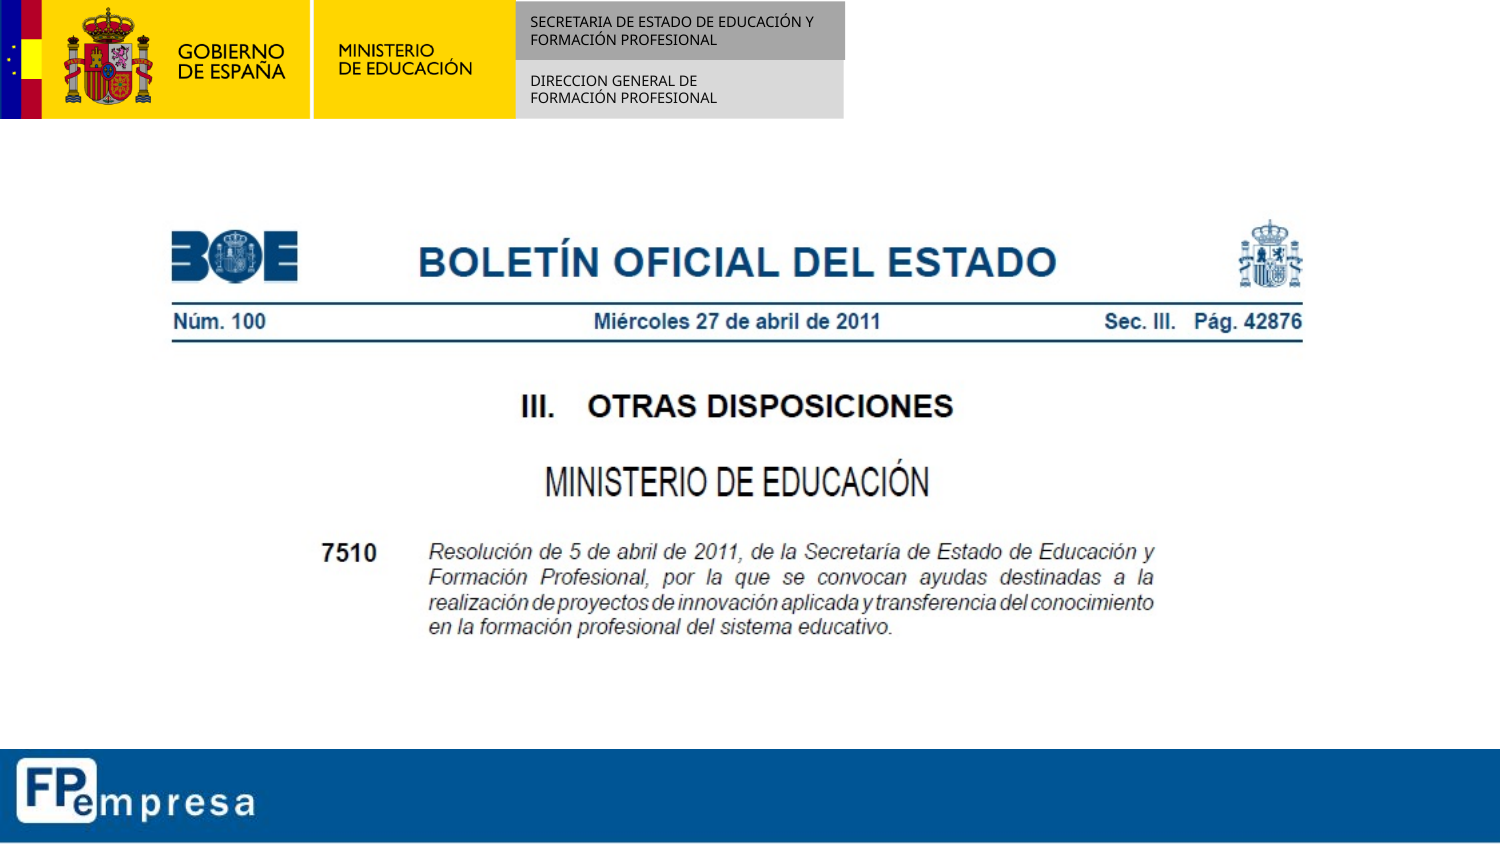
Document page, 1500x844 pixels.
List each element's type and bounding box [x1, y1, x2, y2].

text_box [0, 0, 846, 119]
picture [152, 210, 1315, 645]
picture [0, 749, 1500, 844]
